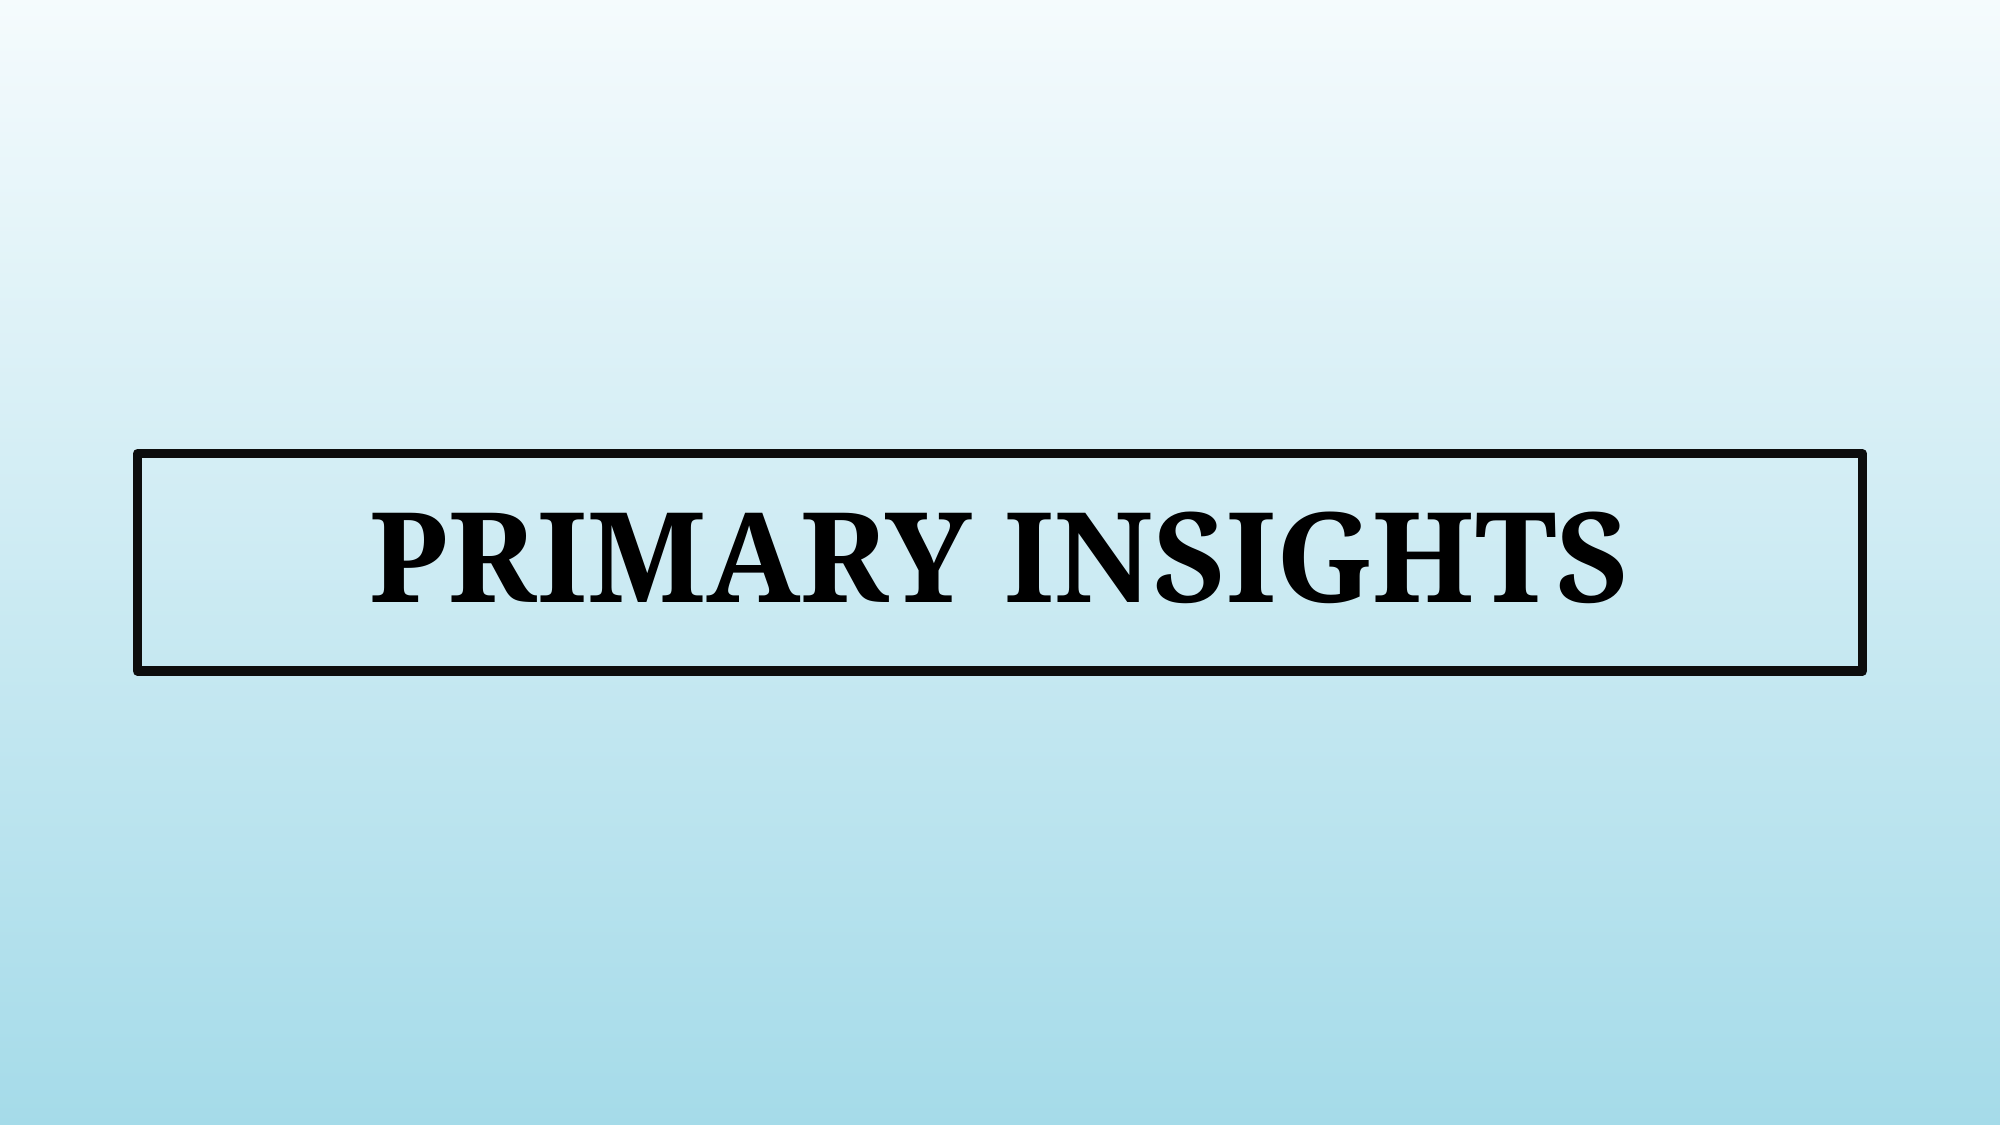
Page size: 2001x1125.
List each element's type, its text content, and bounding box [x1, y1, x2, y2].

title PRIMARY INSIGHTS [137, 453, 1863, 672]
